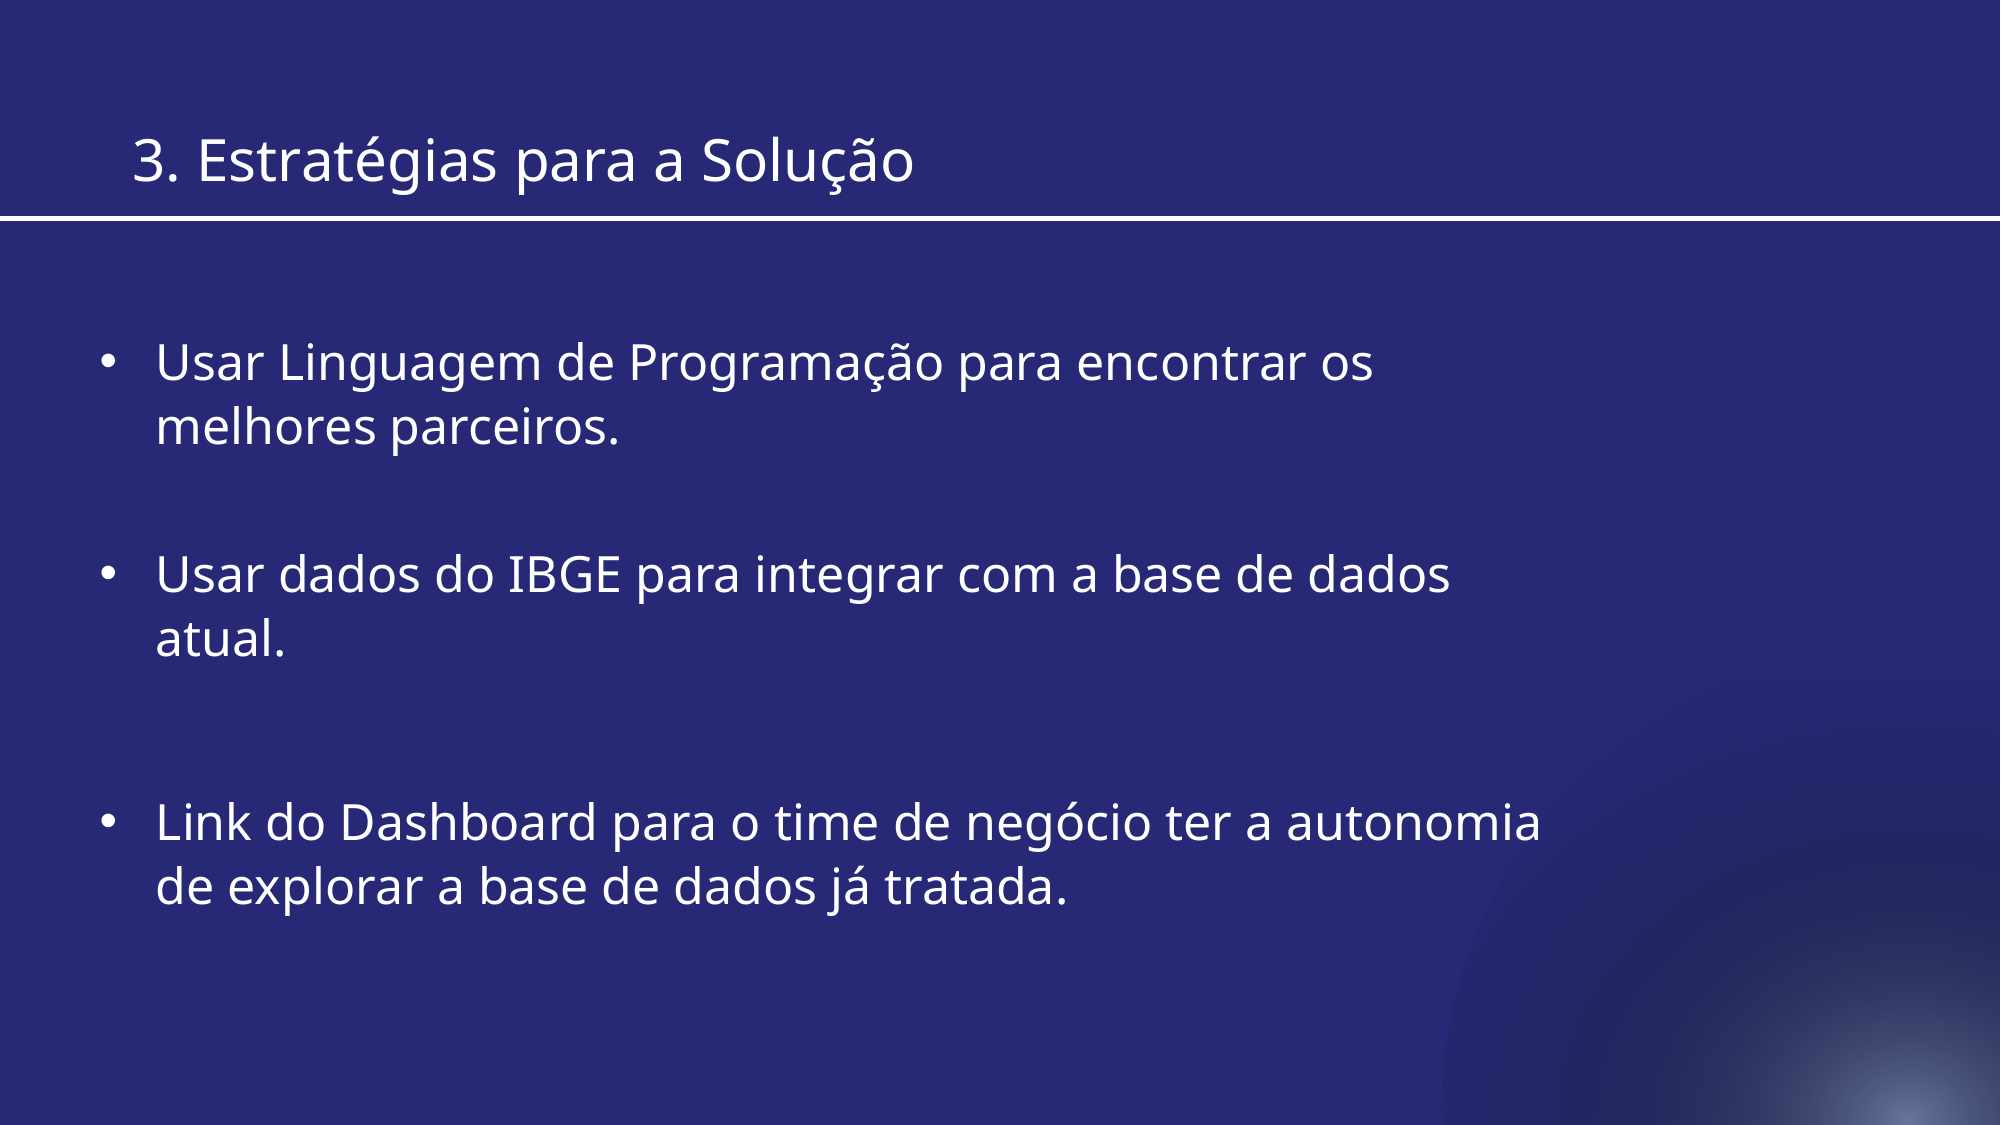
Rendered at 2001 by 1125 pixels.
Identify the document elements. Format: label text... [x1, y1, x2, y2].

text_box Usar Linguagem de Programação para encontrar os melhores parceiros. [84, 318, 1561, 462]
text_box Usar dados do IBGE para integrar com a base de dados atual. [84, 530, 1561, 674]
text_box 3. Estratégias para a Solução [117, 115, 1144, 201]
text_box Link do Dashboard para o time de negócio ter a autonomia de explorar a base de dados já tratada. [84, 779, 1441, 923]
picture [1441, 678, 2000, 1125]
